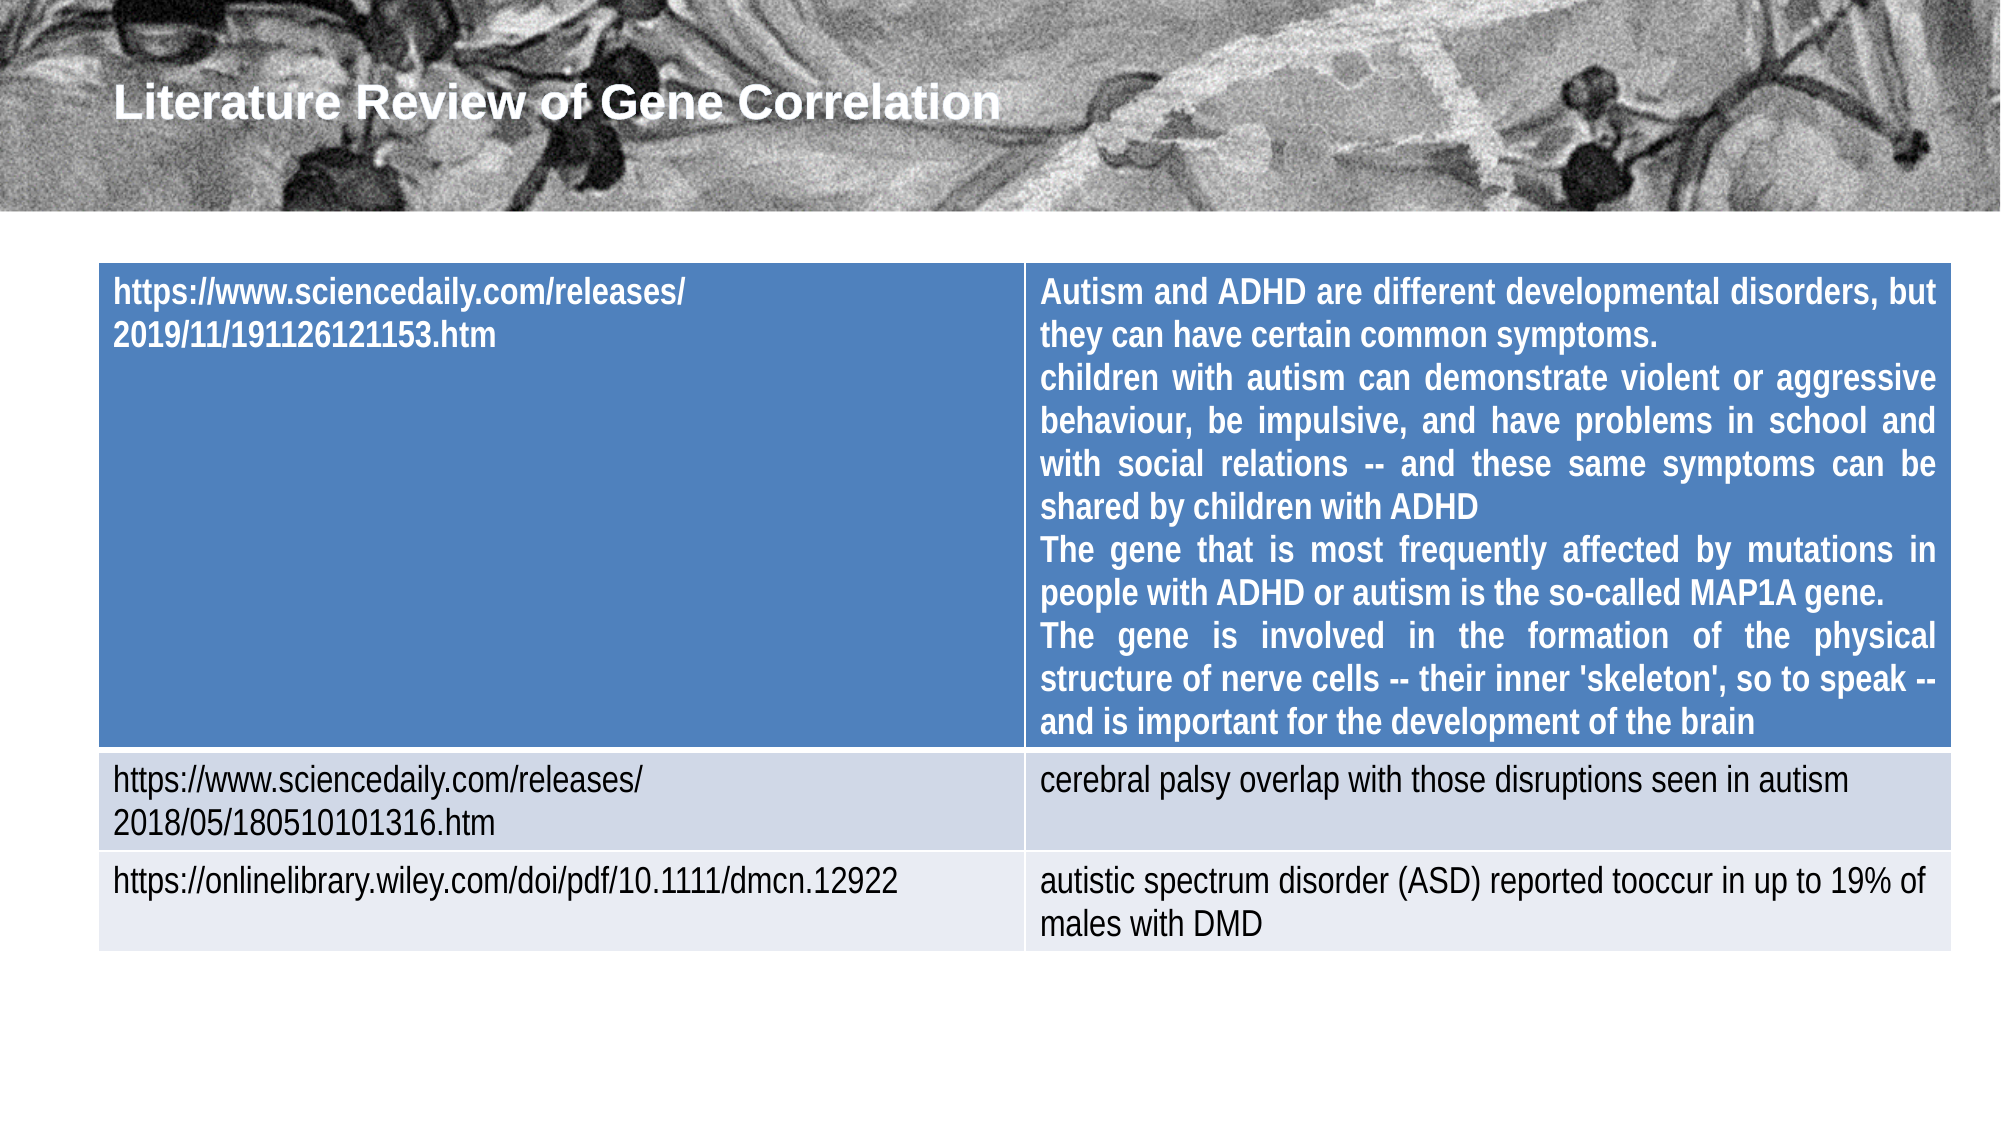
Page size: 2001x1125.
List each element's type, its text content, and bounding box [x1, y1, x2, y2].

table_cell cerebral palsy overlap with those disruptions seen in autism [1026, 753, 1951, 850]
table_cell https://onlinelibrary.wiley.com/doi/pdf/10.1111/dmcn.12922 [99, 852, 1024, 951]
table_cell autistic spectrum disorder (ASD) reported tooccur in up to 19% of males with DMD [1026, 852, 1951, 951]
table_header Autism and ADHD are different developmental disorders, but they can have certain common symptoms. children with autism can demonstrate violent or aggressive behaviour, be impulsive, and have problems in school and with social relations -- and these same symptoms can be shared by children with ADHD The gene that is most frequently affected by mutations in people with ADHD or autism is the so-called MAP1A gene. The gene is involved in the formation of the physical structure of nerve cells -- their inner 'skeleton', so to speak -- and is important for the development of the brain [1026, 263, 1951, 747]
title Literature Review of Gene Correlation [98, 61, 1899, 137]
table_header https://www.sciencedaily.com/releases/2019/11/191126121153.htm [99, 263, 1024, 747]
picture [0, 0, 2001, 1125]
table_cell https://www.sciencedaily.com/releases/2018/05/180510101316.htm [99, 753, 1024, 850]
